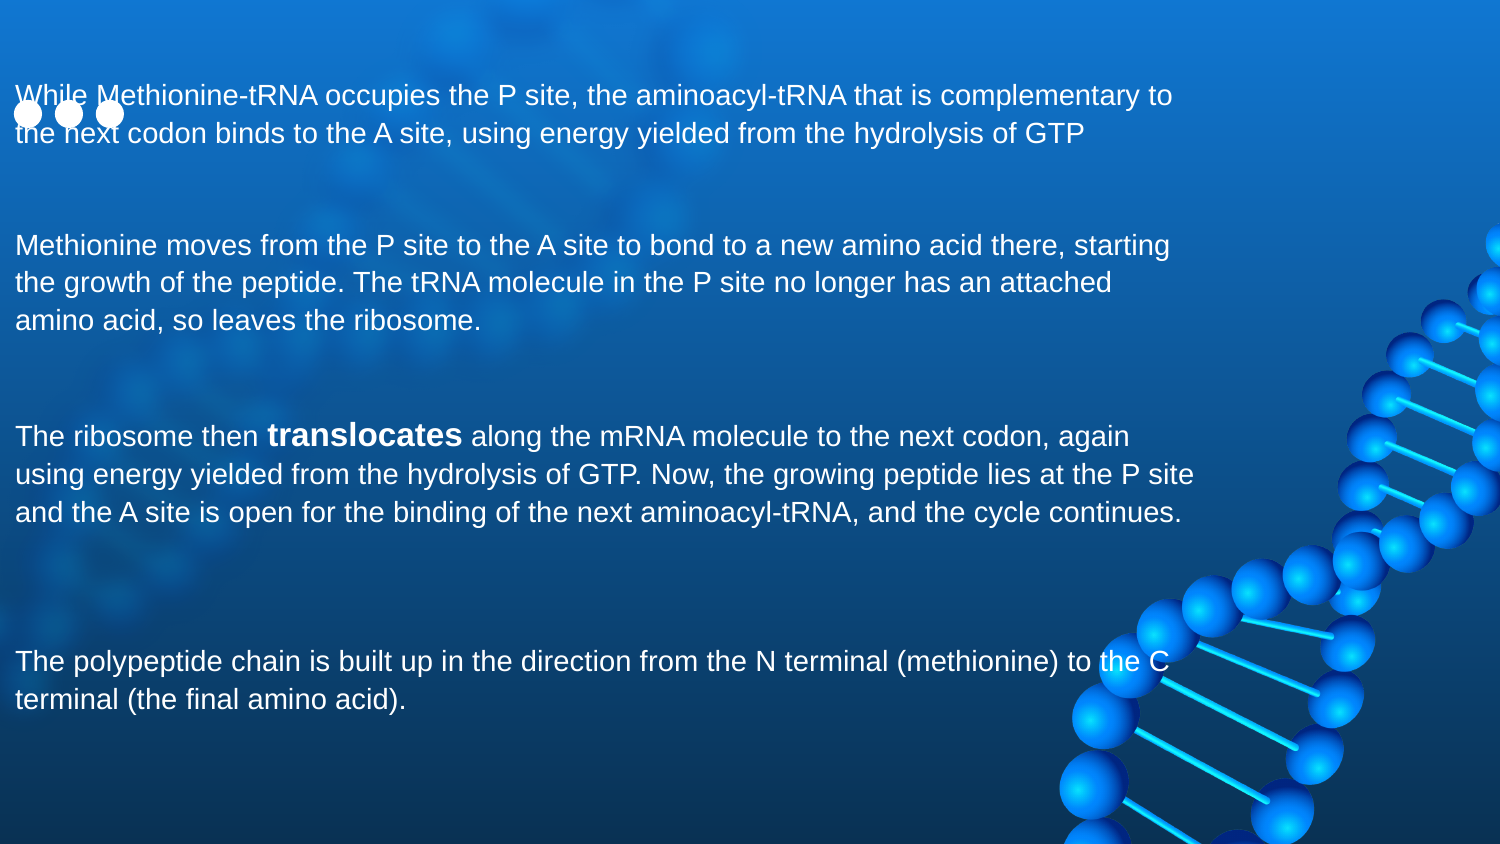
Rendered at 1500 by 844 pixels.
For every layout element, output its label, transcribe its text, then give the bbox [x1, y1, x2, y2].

title While Methionine-tRNA occupies the P site, the aminoacyl-tRNA that is complementary to the next codon binds to the A site, using energy yielded from the hydrolysis of GTP Methionine moves from the P site to the A site to bond to a new amino acid there, starting the growth of the peptide. The tRNA molecule in the P site no longer has an attached amino acid, so leaves the ribosome. The ribosome then translocates along the mRNA molecule to the next codon, again using energy yielded from the hydrolysis of GTP. Now, the growing peptide lies at the P site and the A site is open for the binding of the next aminoacyl-tRNA, and the cycle continues. The polypeptide chain is built up in the direction from the N terminal (methionine) to the C terminal (the final amino acid). [0, 0, 1213, 844]
picture [1213, 224, 1500, 844]
